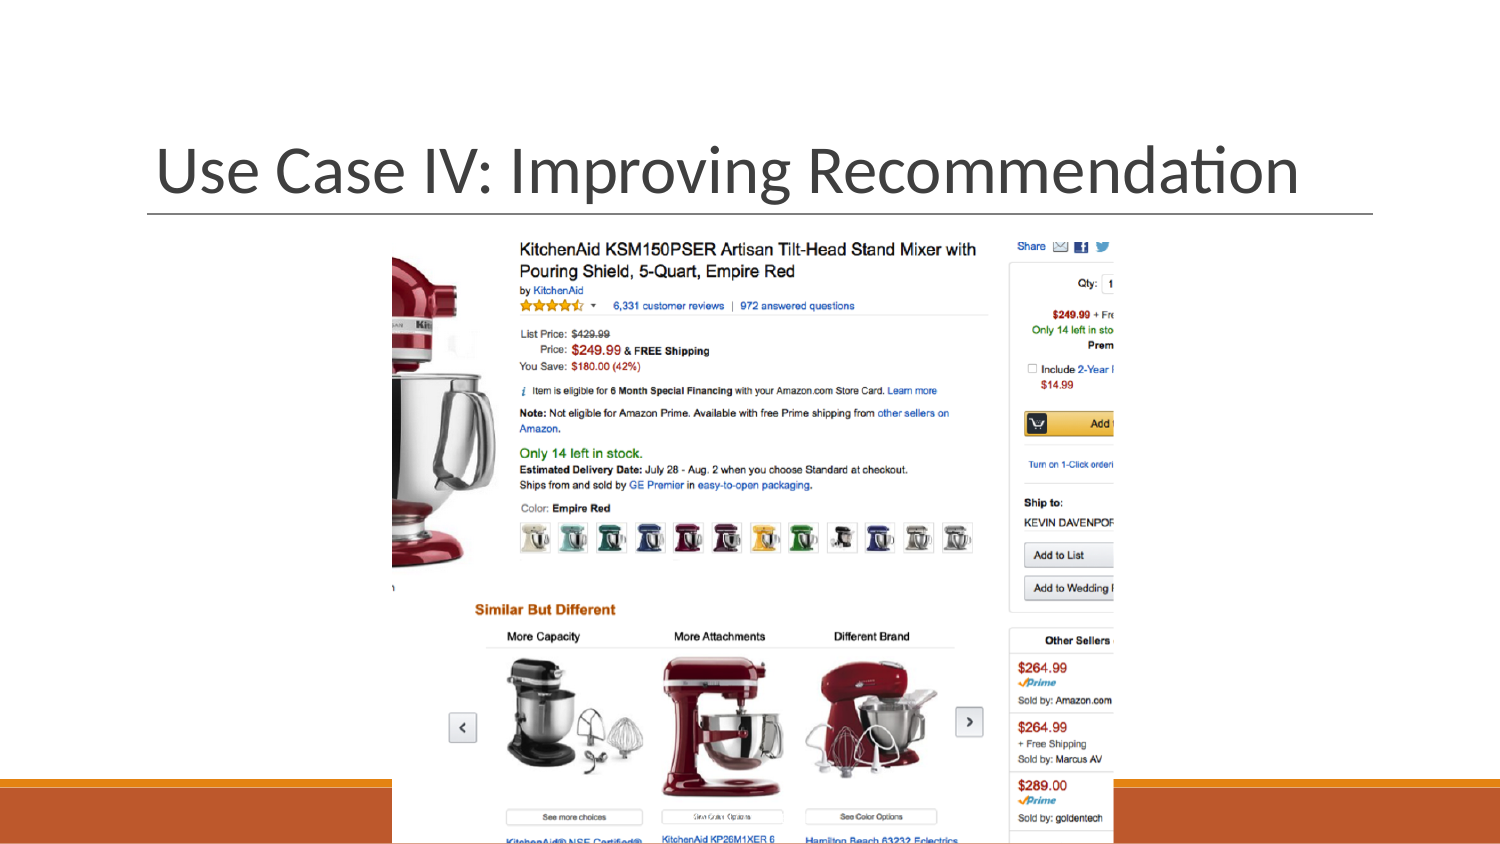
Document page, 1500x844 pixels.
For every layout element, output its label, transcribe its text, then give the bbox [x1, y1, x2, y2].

picture [391, 242, 1114, 844]
title Use Case IV: Improving Recommendation [144, 34, 1481, 214]
